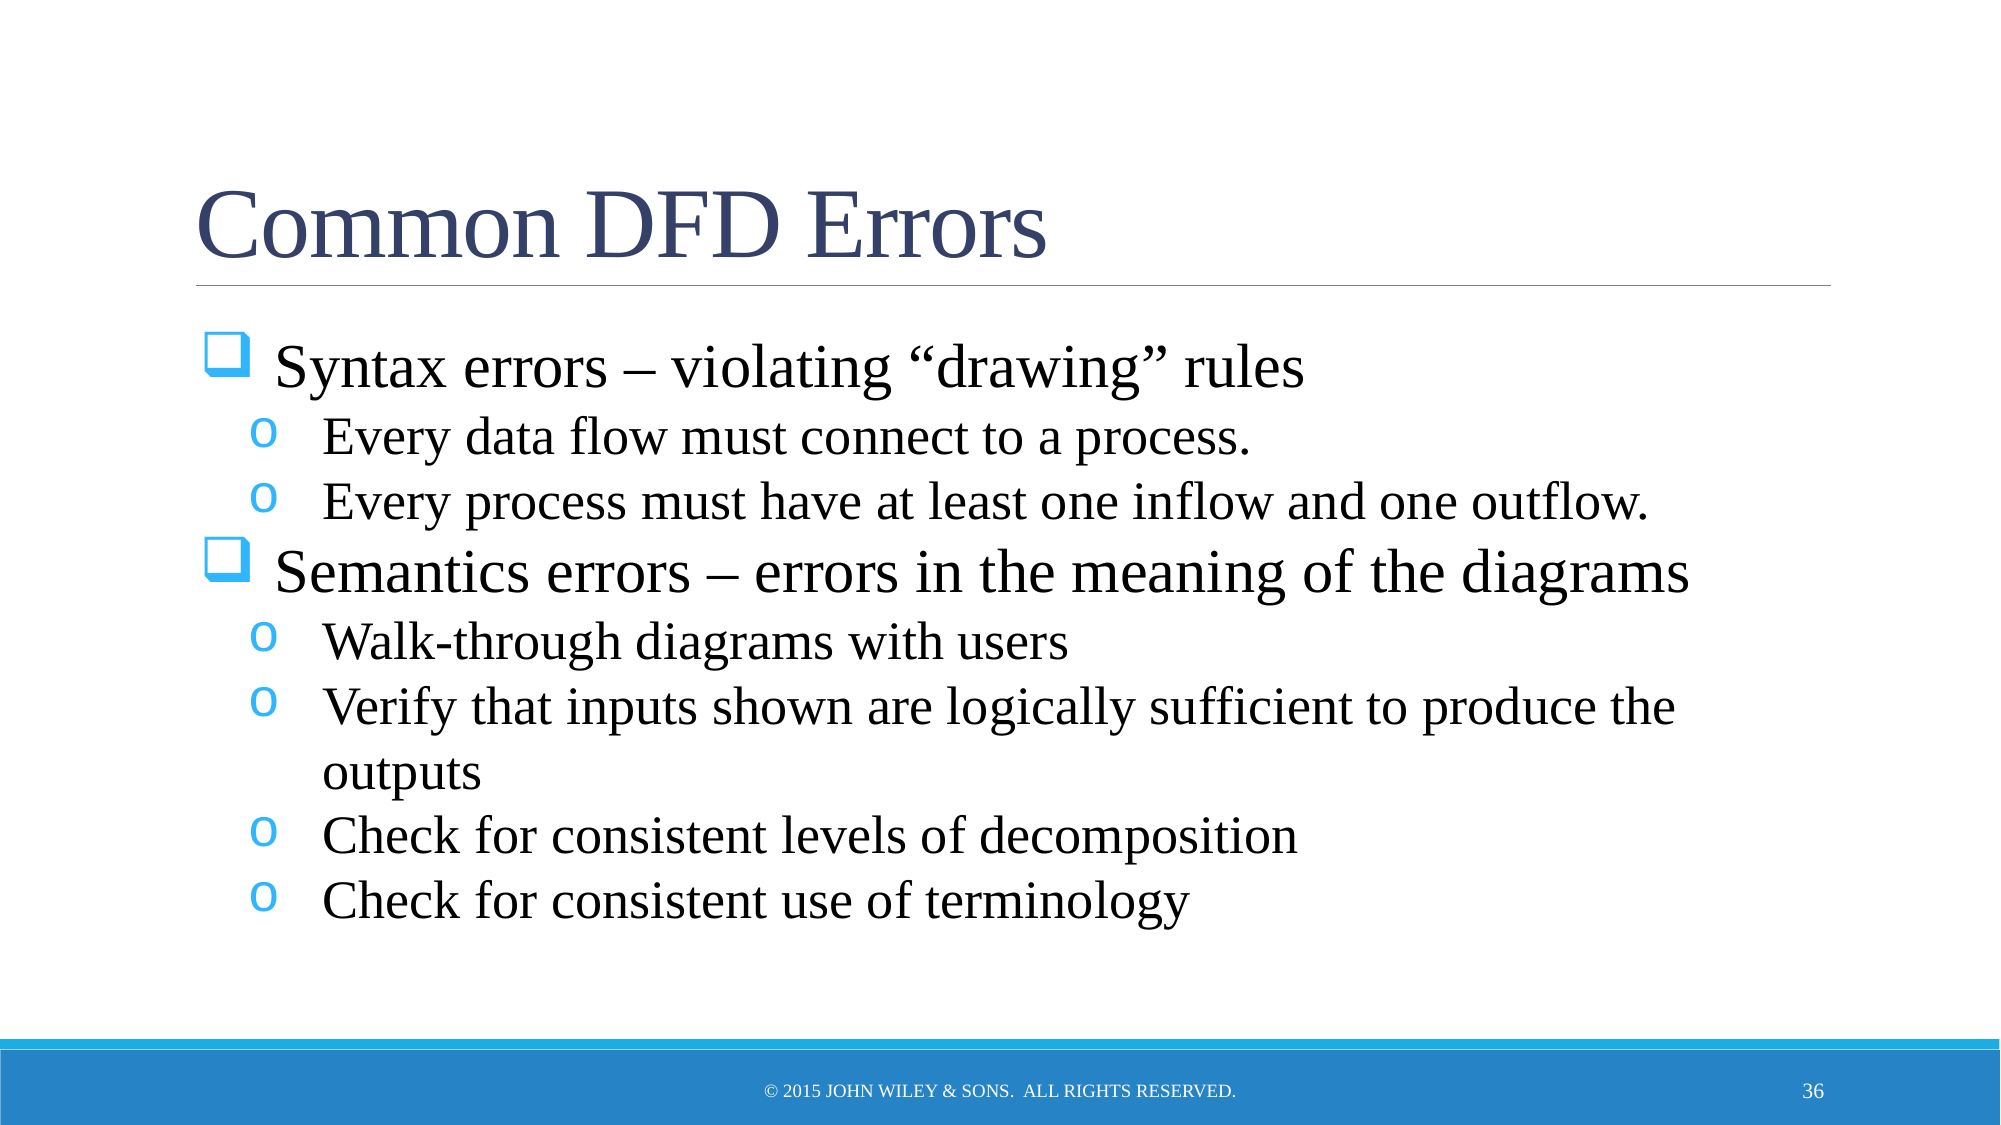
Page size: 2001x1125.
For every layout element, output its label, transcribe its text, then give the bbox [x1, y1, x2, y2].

slide_number 36 [1624, 1059, 1840, 1120]
title Common DFD Errors [180, 47, 1830, 285]
list Syntax errors – violating “drawing” rules Every data flow must connect to a process. Every process must have at least one inflow and one outflow. Semantics errors – errors in the meaning of the diagrams Walk-through diagrams with users Verify that inputs shown are logically sufficient to produce the outputs Check for consistent levels of decomposition Check for consistent use of terminology [180, 302, 1830, 963]
footer © 2015 John Wiley & Sons. All Rights Reserved. [604, 1059, 1396, 1120]
